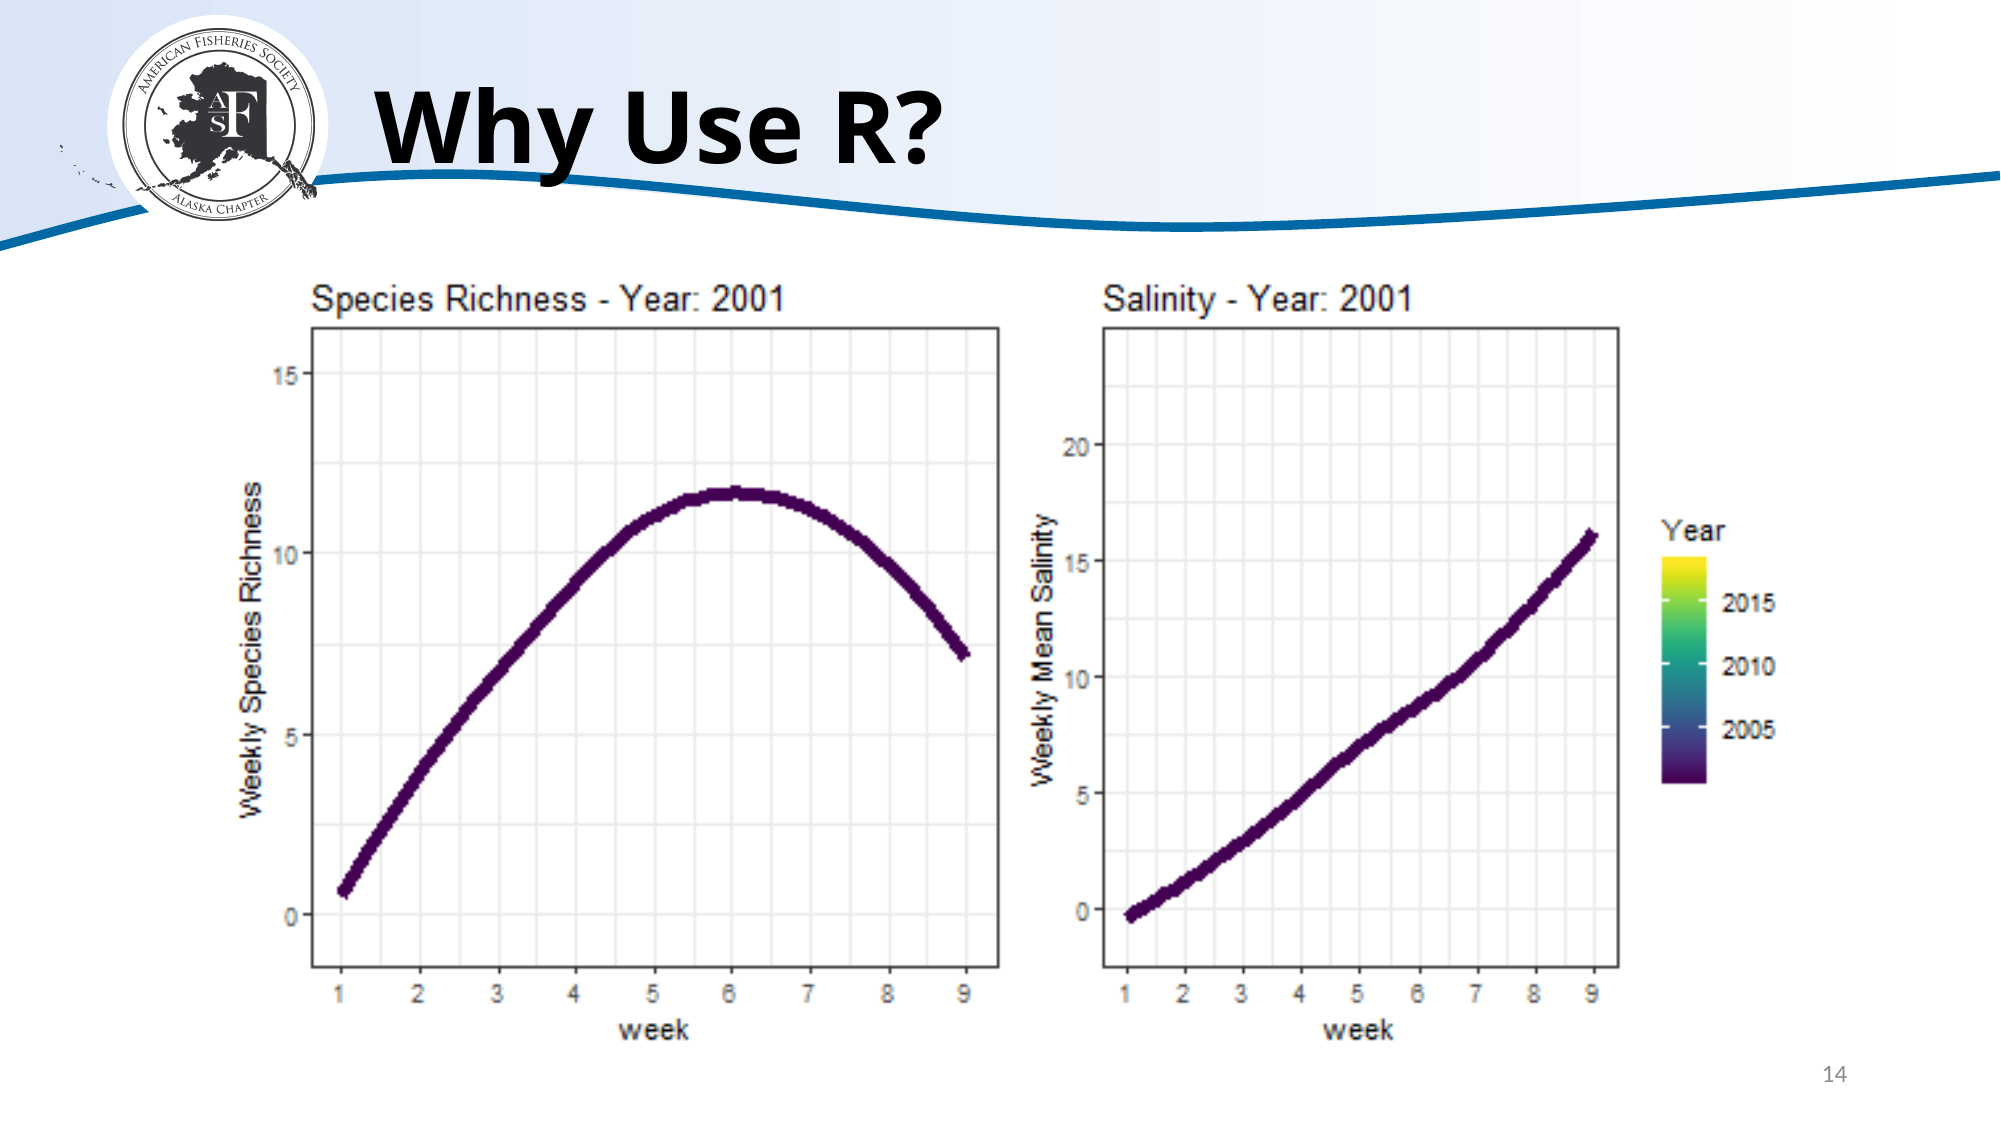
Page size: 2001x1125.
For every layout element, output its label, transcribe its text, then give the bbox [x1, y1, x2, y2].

slide_number 14 [1412, 1042, 1863, 1103]
title Why Use R? [359, 30, 1863, 232]
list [222, 267, 1805, 1059]
picture [60, 28, 317, 221]
